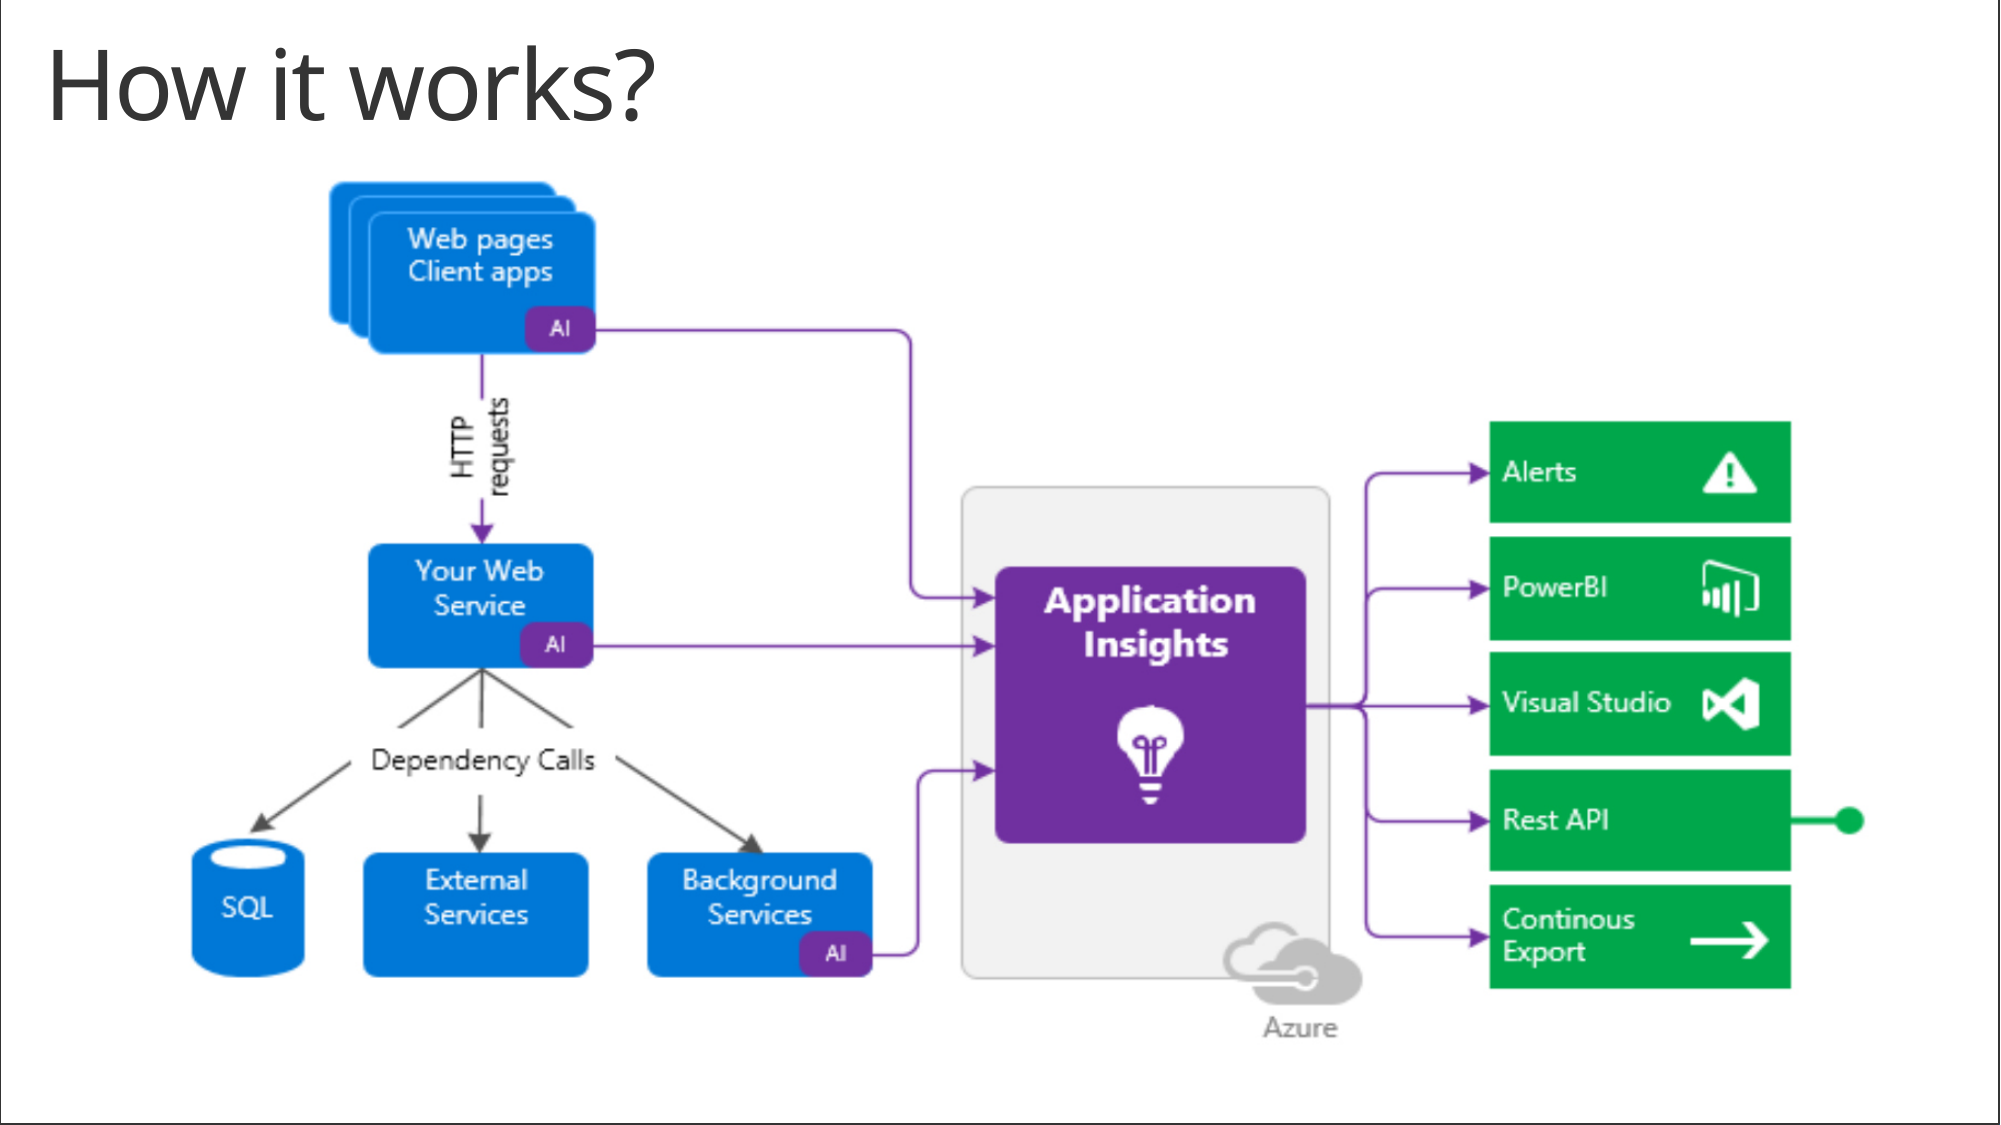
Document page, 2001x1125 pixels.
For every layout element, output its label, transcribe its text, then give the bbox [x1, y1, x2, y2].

text_box [0, 0, 2000, 1125]
picture [170, 154, 1890, 1053]
text_box How it works? [29, 28, 1942, 177]
